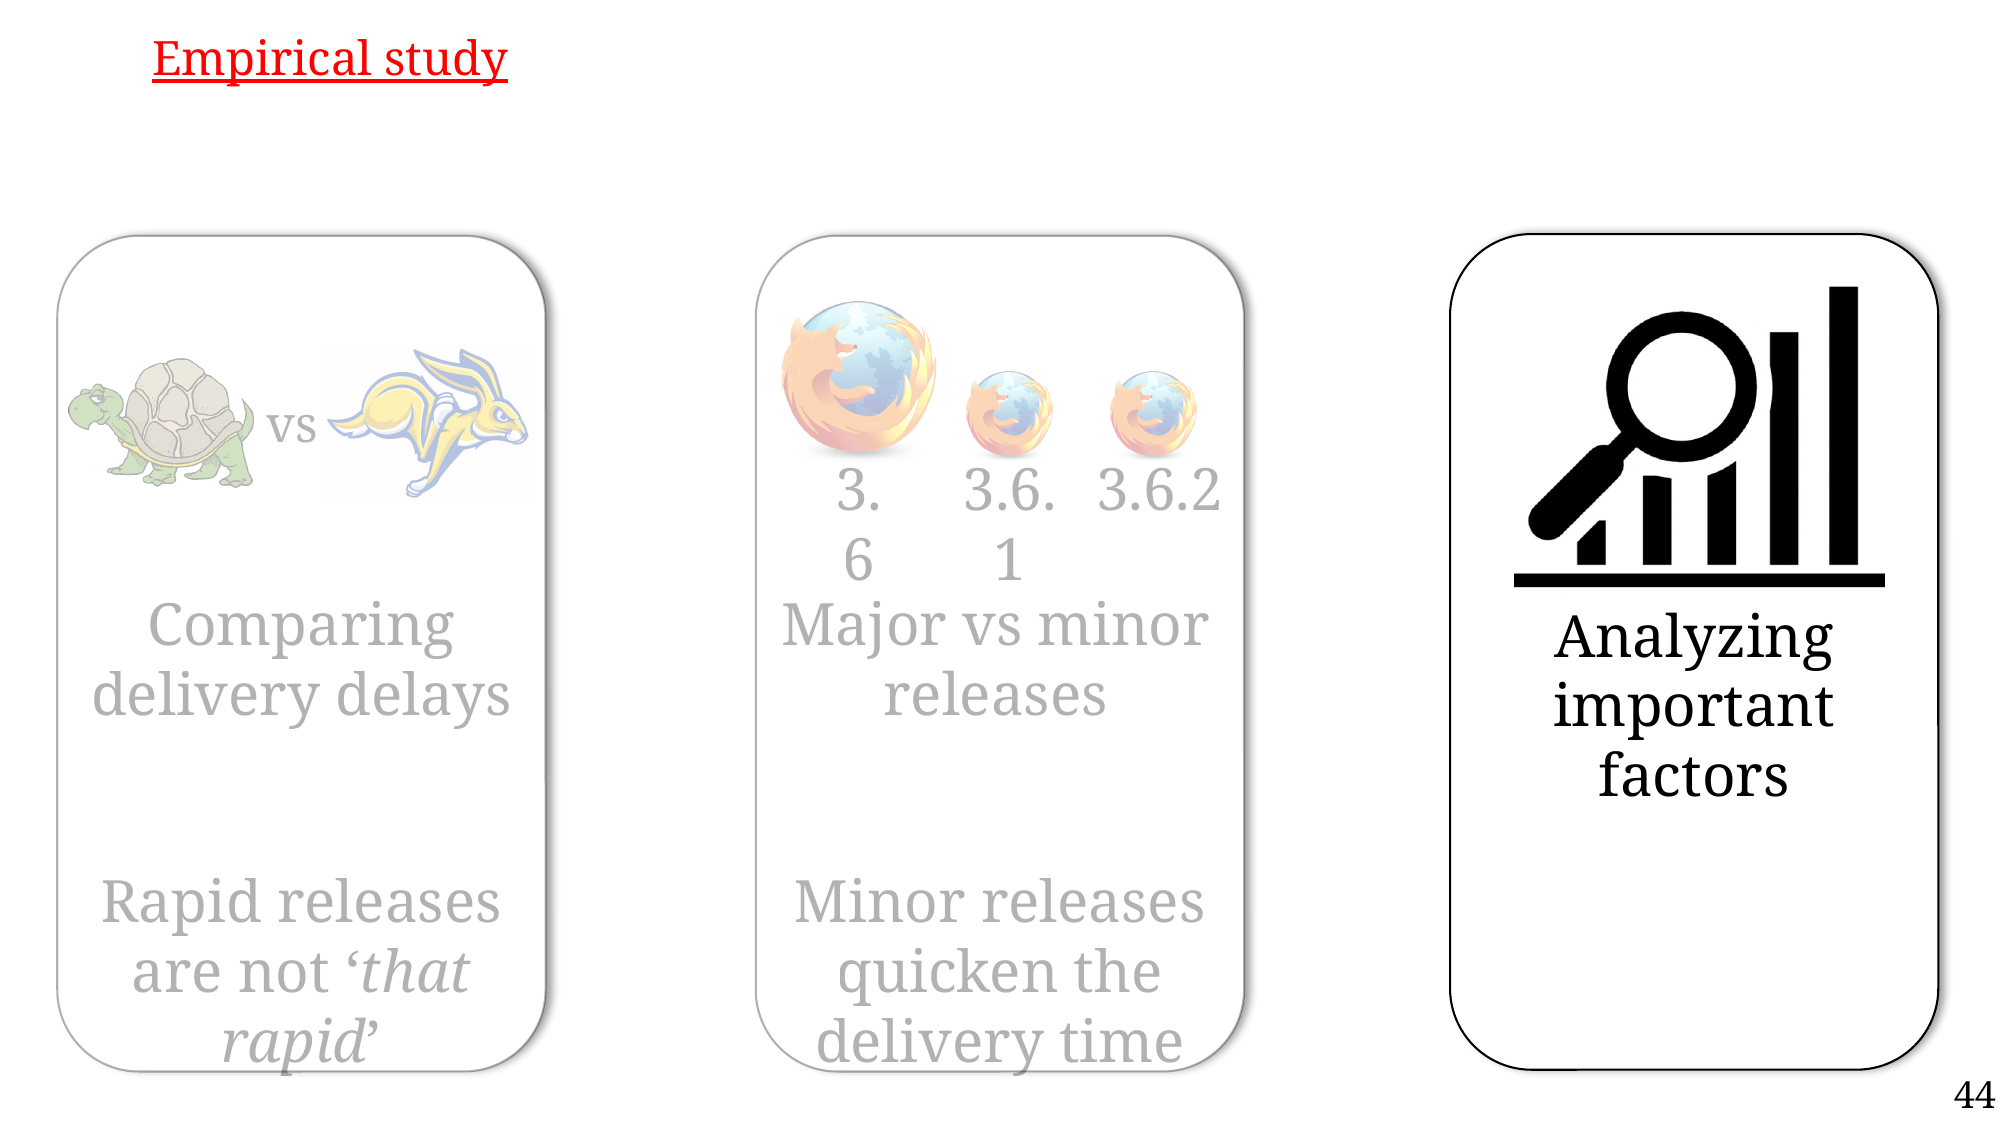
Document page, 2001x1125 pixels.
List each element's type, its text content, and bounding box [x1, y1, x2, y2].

text_box 44 [1939, 1063, 2000, 1124]
text_box [754, 234, 1246, 1004]
picture [964, 371, 1055, 462]
text_box Minor releases quicken the delivery time [755, 856, 1244, 1082]
text_box [56, 234, 547, 1002]
text_box [67, 303, 533, 547]
text_box 3.6.2 [1079, 444, 1240, 530]
picture [1513, 251, 1885, 622]
text_box 3.6.1 [935, 463, 1084, 579]
picture [324, 345, 532, 501]
picture [68, 358, 254, 488]
picture [778, 301, 940, 463]
text_box Rapid releases are not ‘that rapid’ [57, 856, 546, 1082]
text_box Analyzing important factors [1450, 591, 1939, 816]
text_box [1449, 233, 1940, 1071]
text_box [777, 284, 1230, 463]
list Empirical study [137, 27, 1863, 94]
text_box Comparing delivery delays [57, 579, 546, 735]
text_box Major vs minor releases [751, 579, 1240, 735]
picture [1108, 371, 1199, 462]
text_box 3.6 [806, 463, 912, 579]
